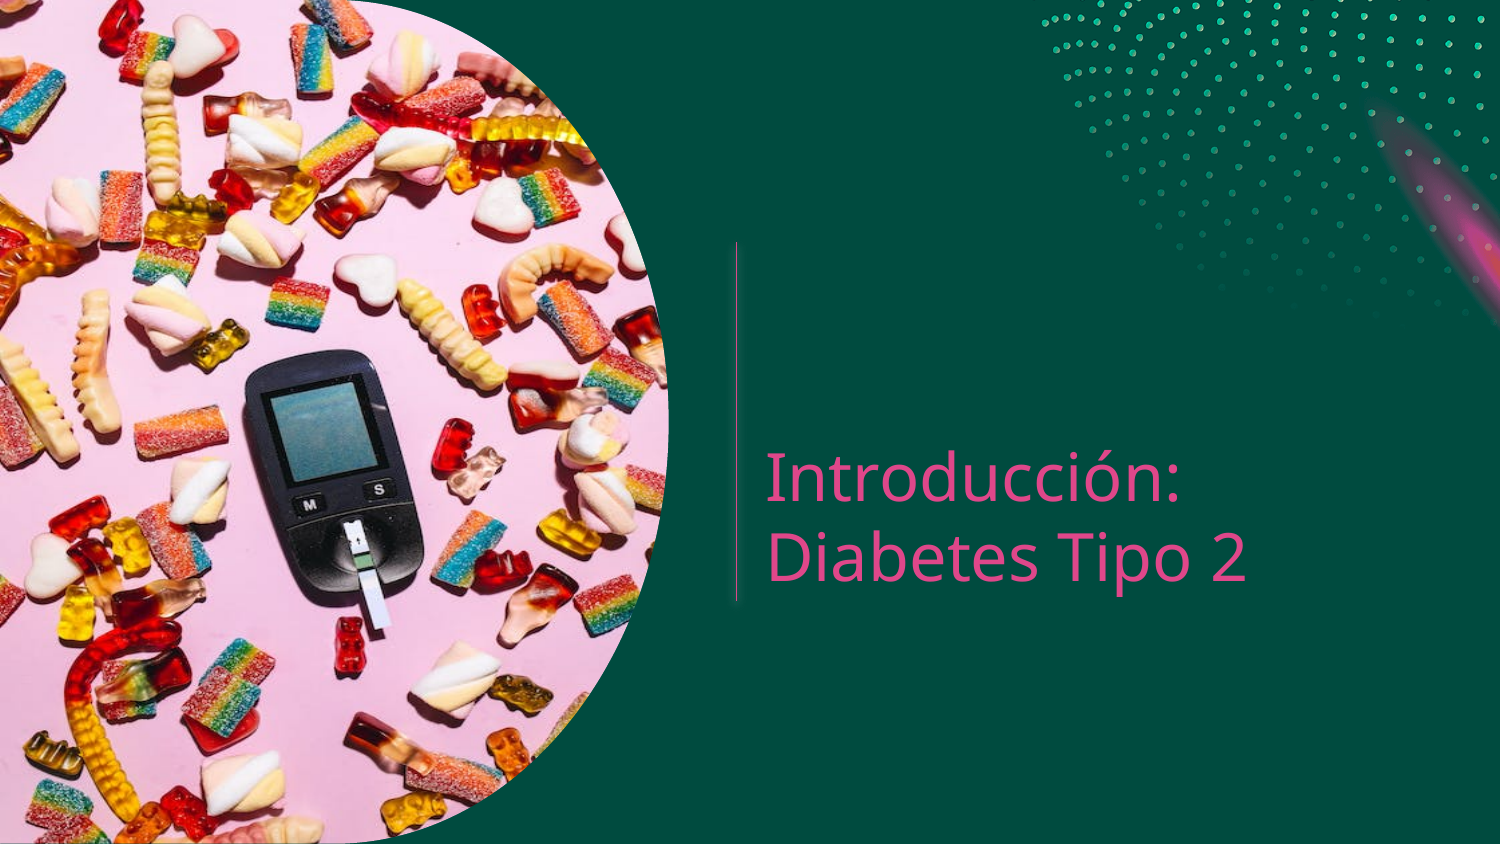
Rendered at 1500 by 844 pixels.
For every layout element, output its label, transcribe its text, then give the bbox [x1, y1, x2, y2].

title Introducción: Diabetes Tipo 2 [750, 340, 1397, 610]
picture [0, 0, 1500, 844]
